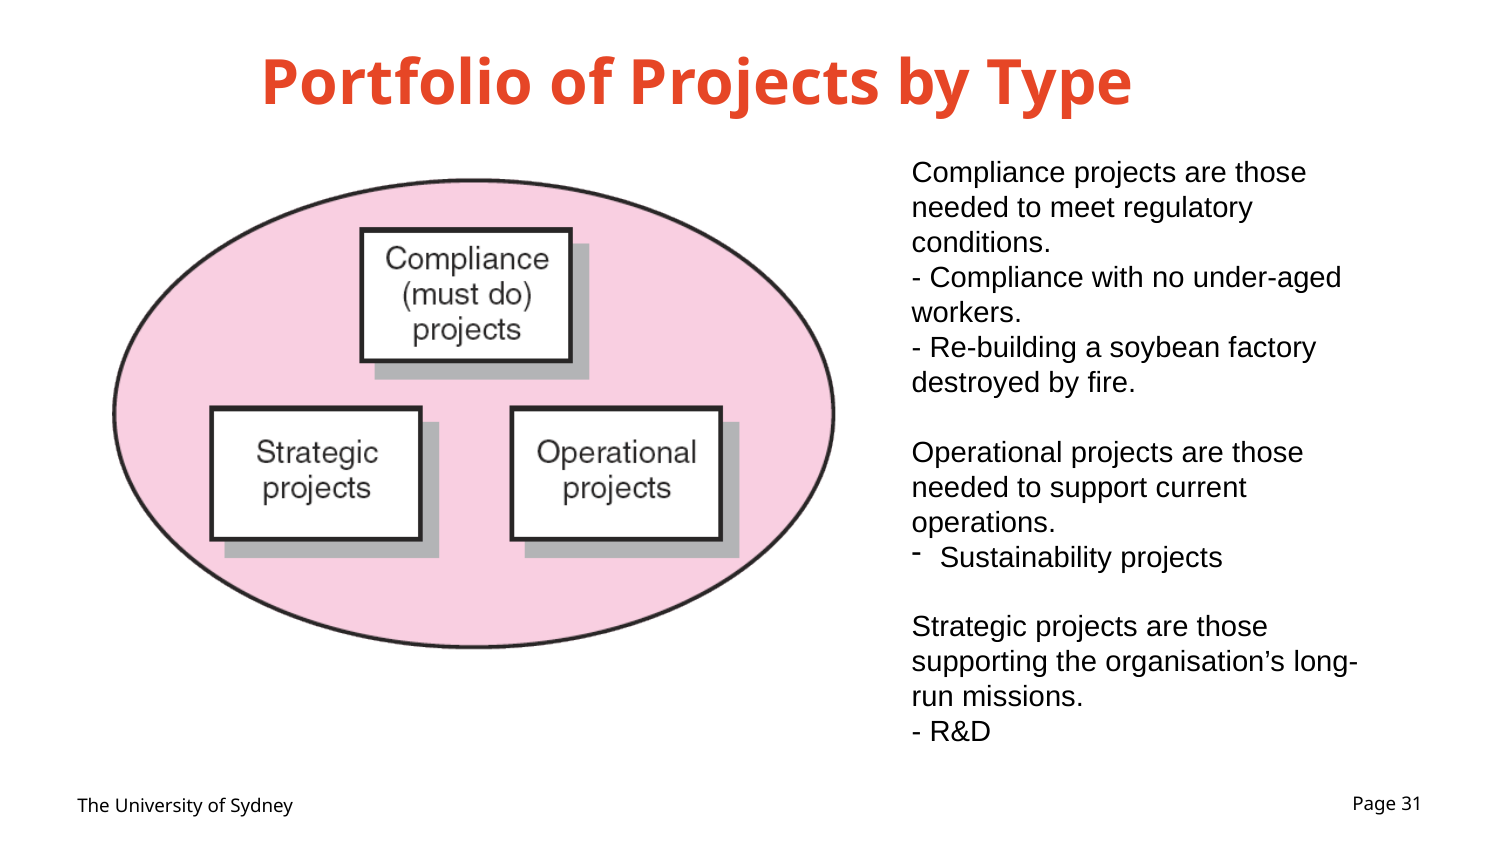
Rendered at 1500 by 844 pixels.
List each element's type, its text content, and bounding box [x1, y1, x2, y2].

text_box Compliance projects are those needed to meet regulatory conditions. - Compliance with no under-aged workers. - Re-building a soybean factory destroyed by fire. Operational projects are those needed to support current operations. Sustainability projects Strategic projects are those supporting the organisation’s long-run missions. - R&D [896, 145, 1398, 755]
picture [104, 171, 838, 652]
title Portfolio of Projects by Type [245, 32, 1255, 126]
